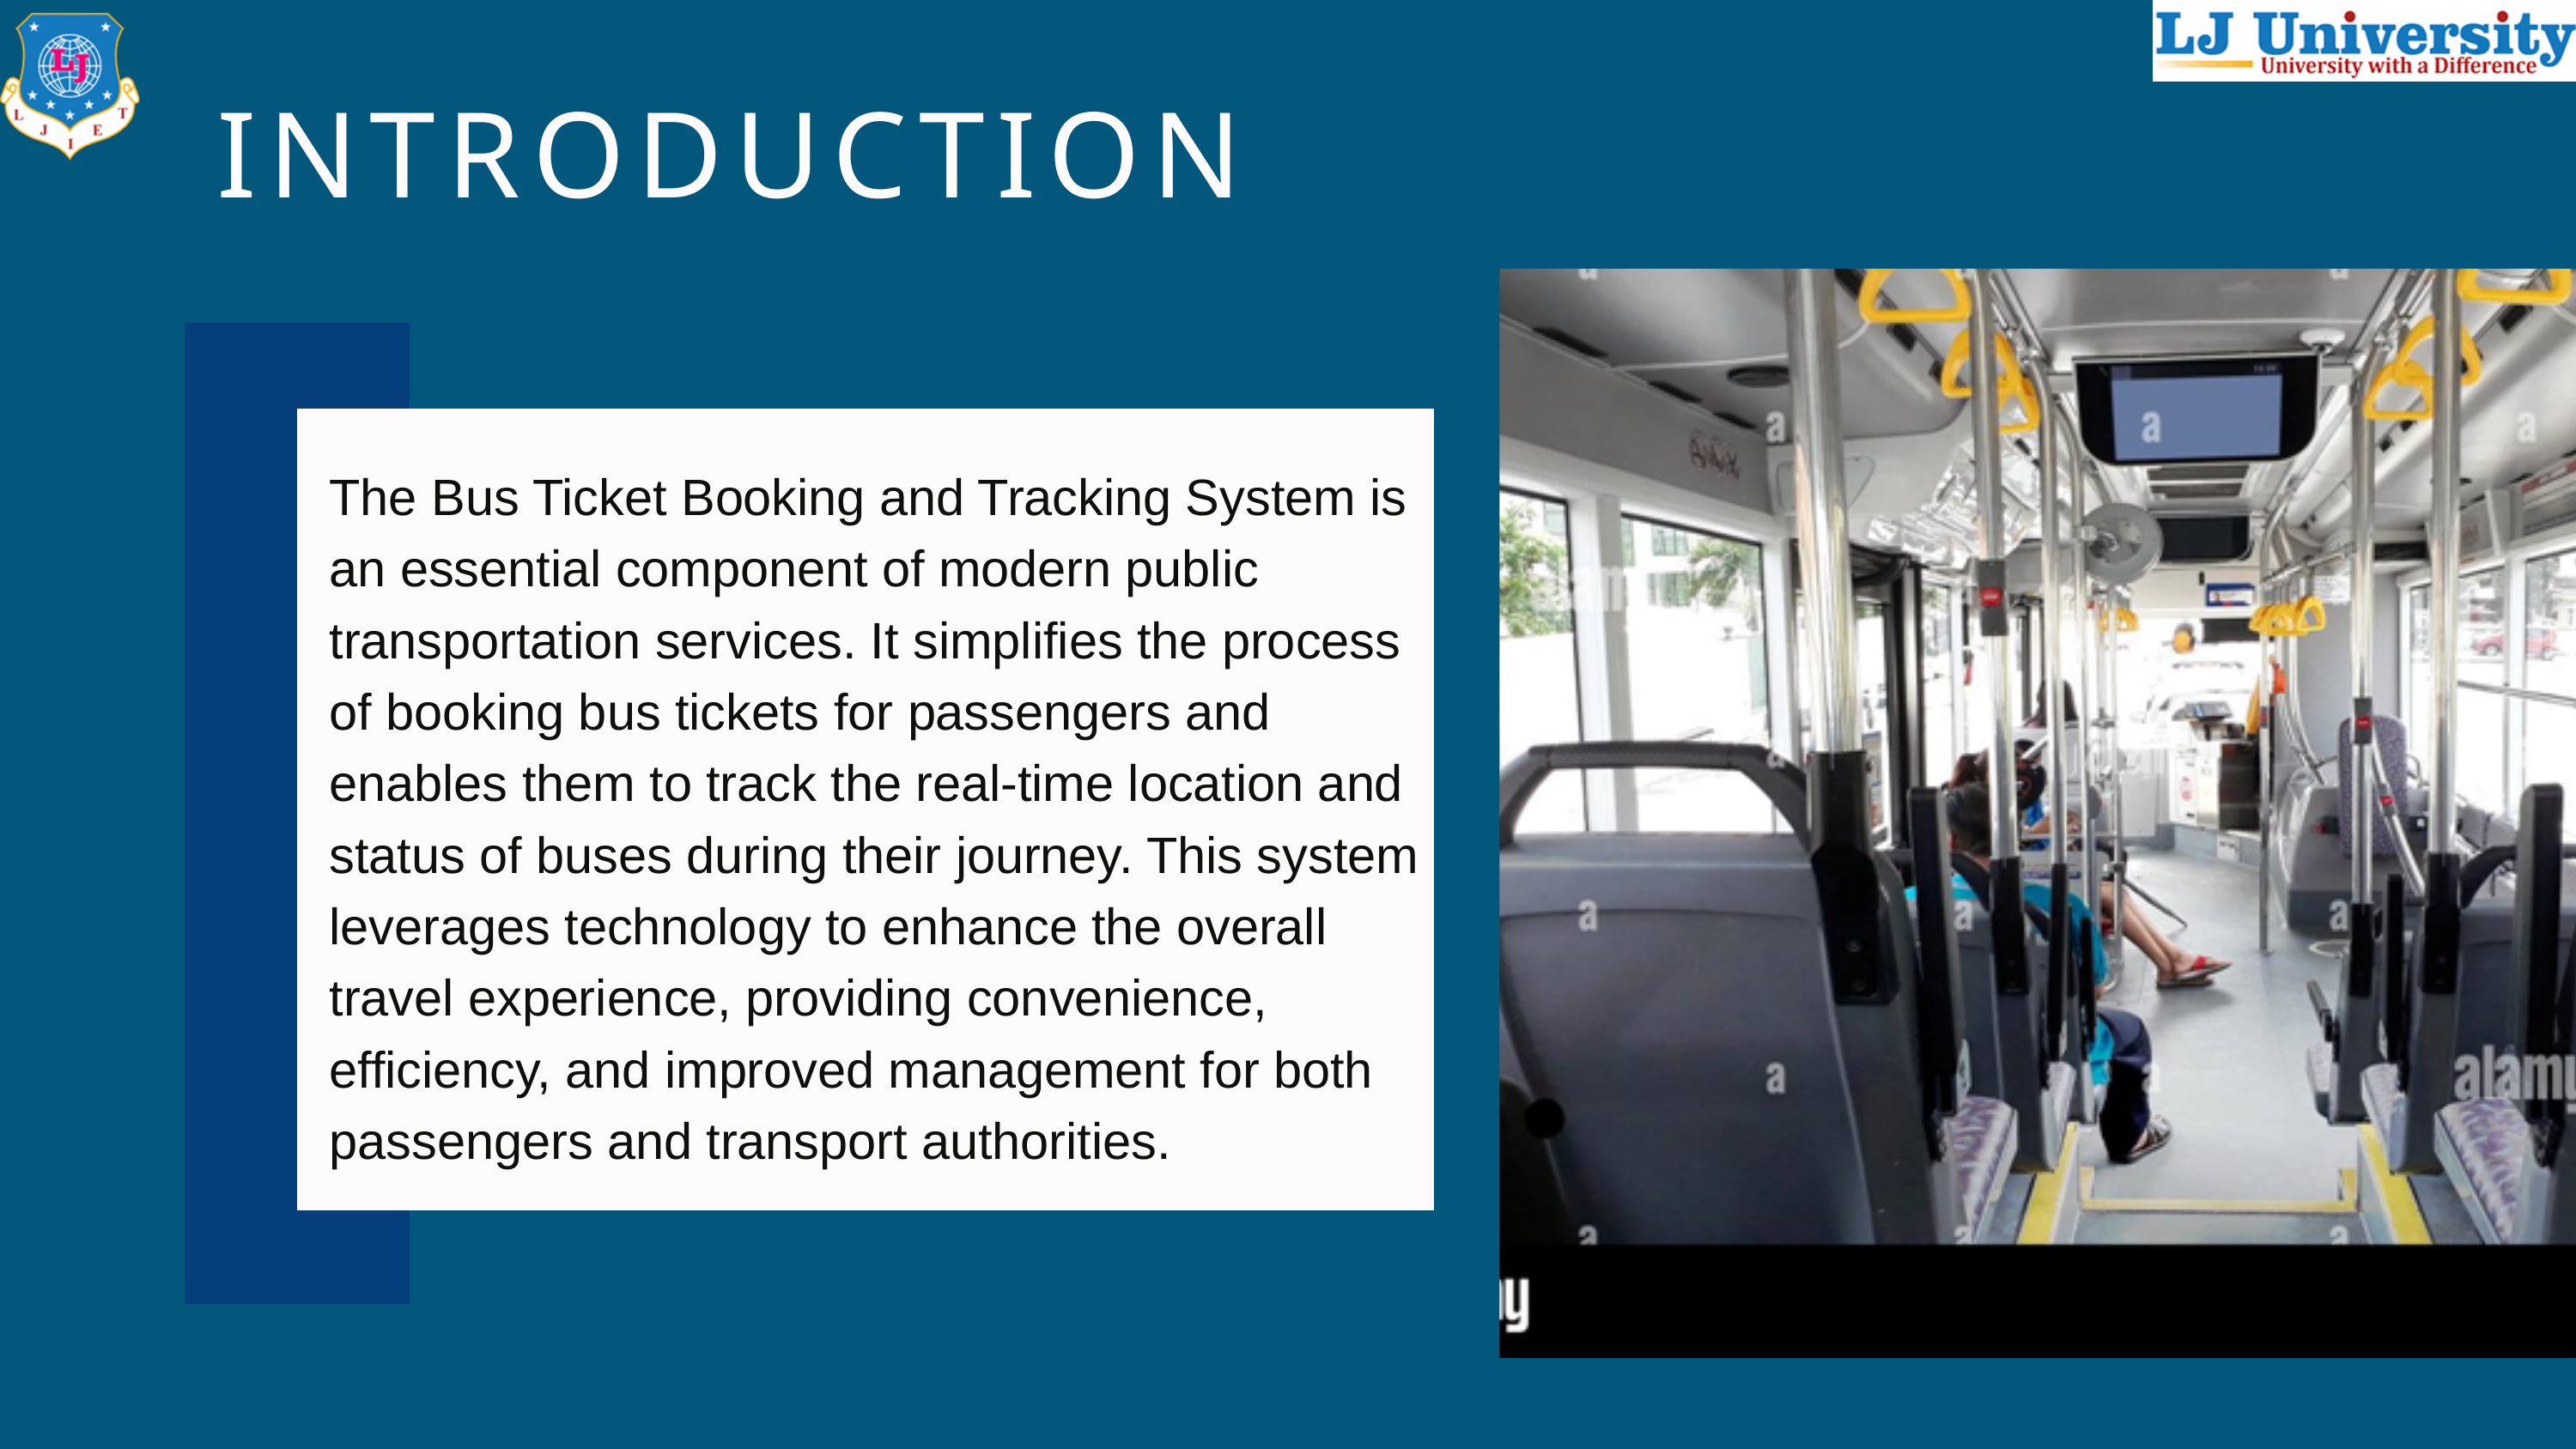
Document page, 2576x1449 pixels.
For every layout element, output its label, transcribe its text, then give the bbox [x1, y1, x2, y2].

text_box [0, 13, 140, 161]
text_box INTRODUCTION [171, 58, 1288, 222]
text_box [2152, 0, 2576, 82]
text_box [184, 322, 410, 1304]
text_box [296, 408, 1435, 1211]
text_box [1499, 269, 2576, 1358]
